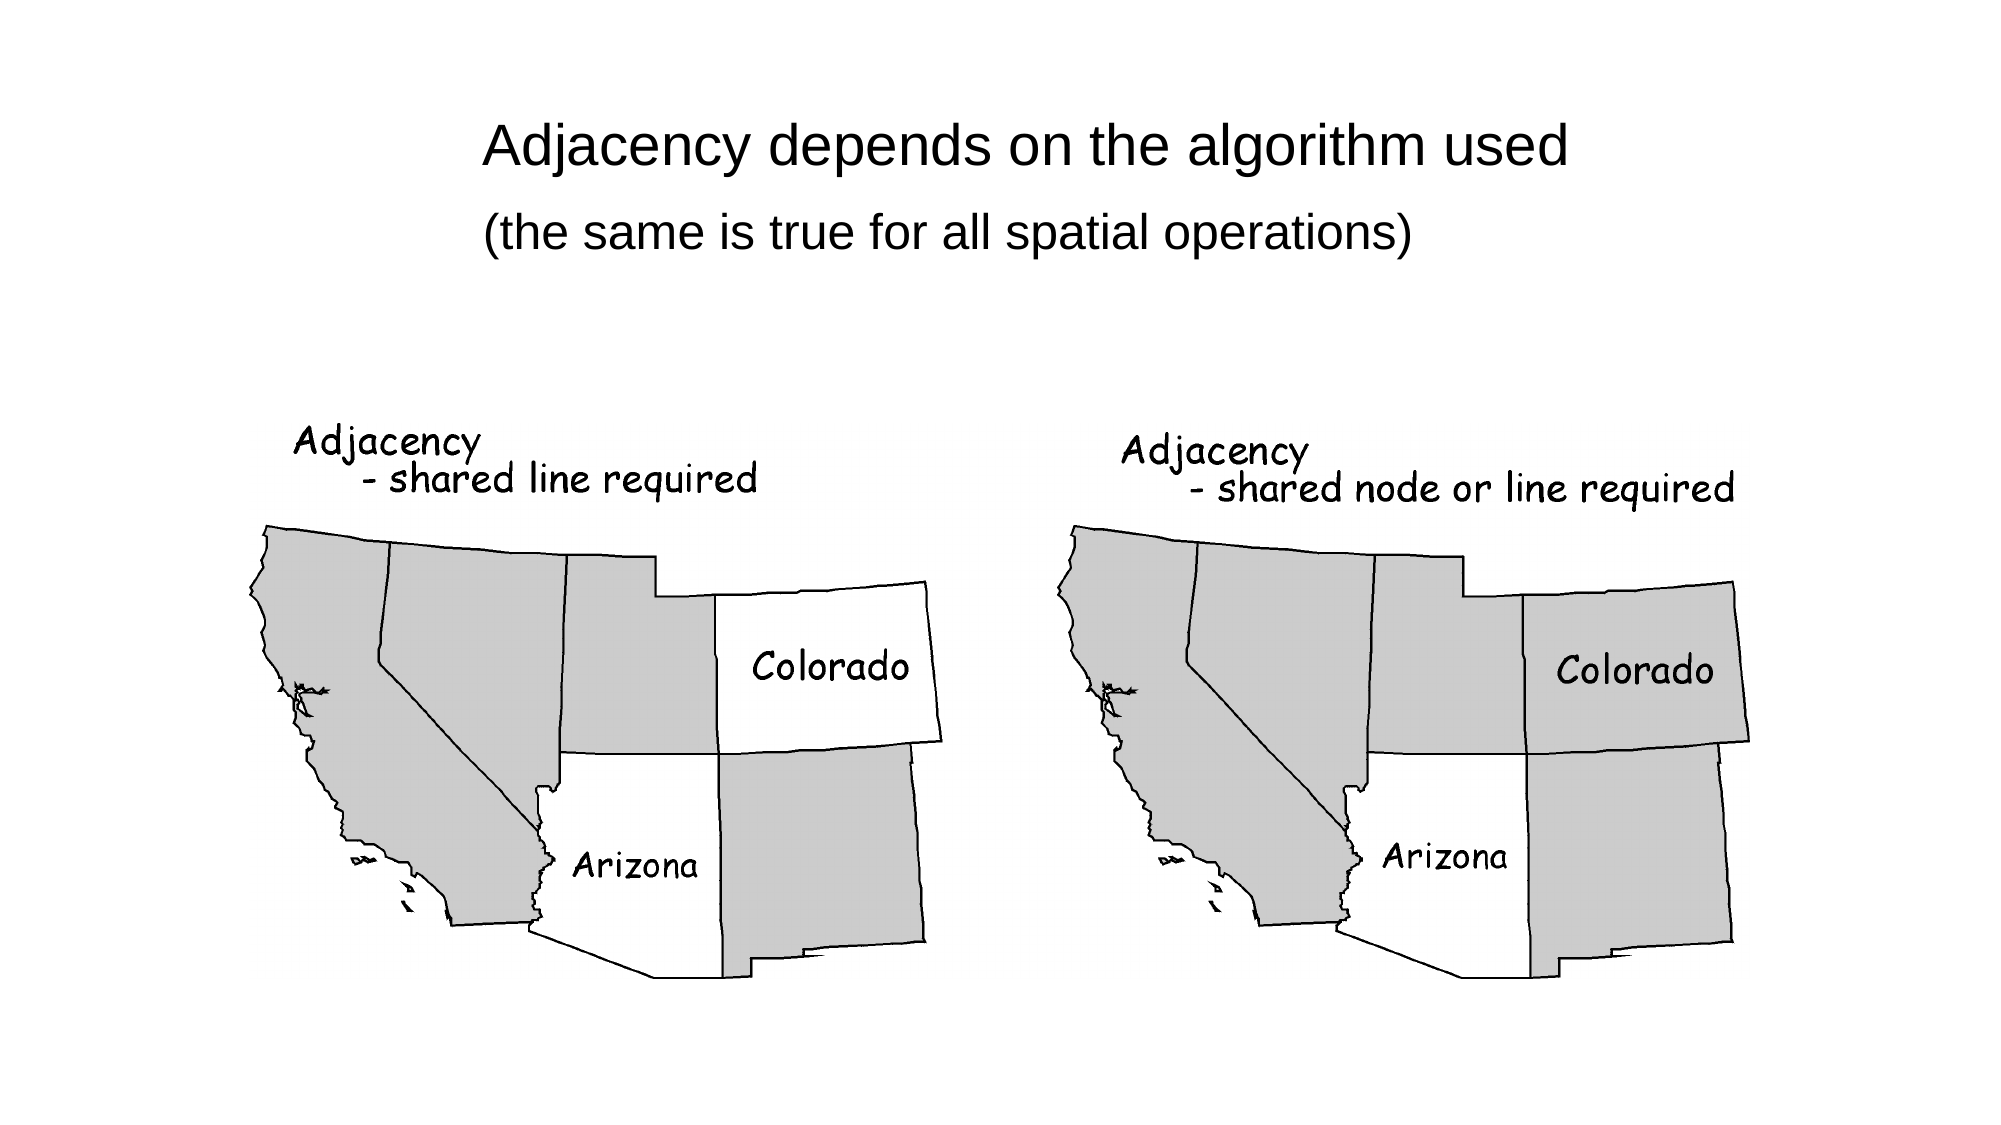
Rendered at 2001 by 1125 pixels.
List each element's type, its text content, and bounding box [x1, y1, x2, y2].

text_box Adjacency depends on the algorithm used (the same is true for all spatial operations) [468, 99, 1587, 267]
picture [249, 423, 1750, 979]
